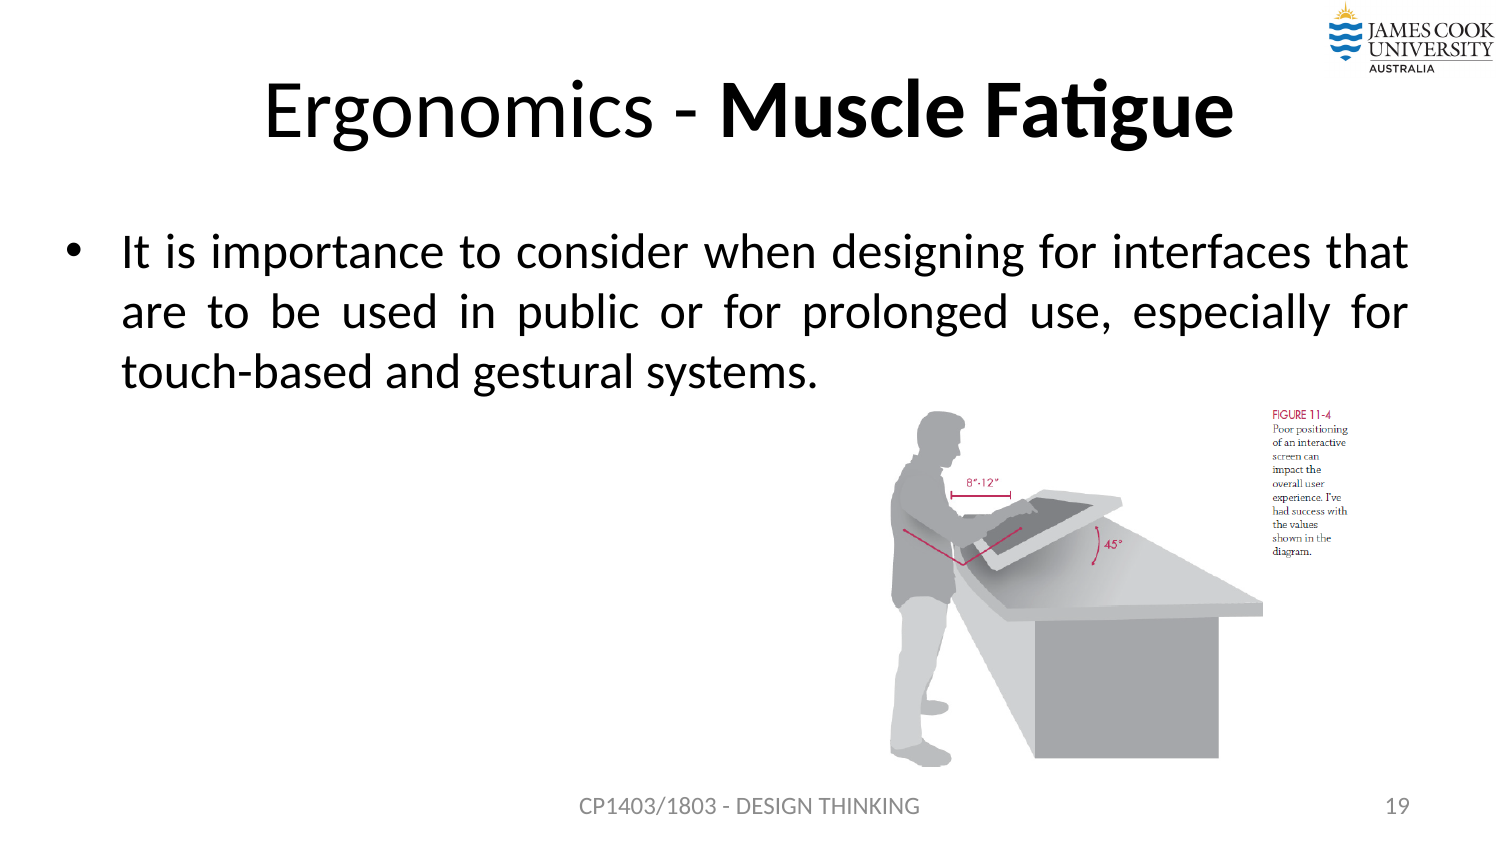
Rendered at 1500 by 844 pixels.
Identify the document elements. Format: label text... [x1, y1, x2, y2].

text_box It is importance to consider when designing for interfaces that are to be used in public or for prolonged use, especially for touch-based and gestural systems. [50, 211, 1425, 769]
footer CP1403/1803 - DESIGN THINKING [512, 782, 988, 827]
title Ergonomics - Muscle Fatigue [75, 33, 1425, 175]
picture [1324, 0, 1496, 78]
picture [836, 385, 1360, 769]
slide_number 19 [1074, 782, 1425, 827]
